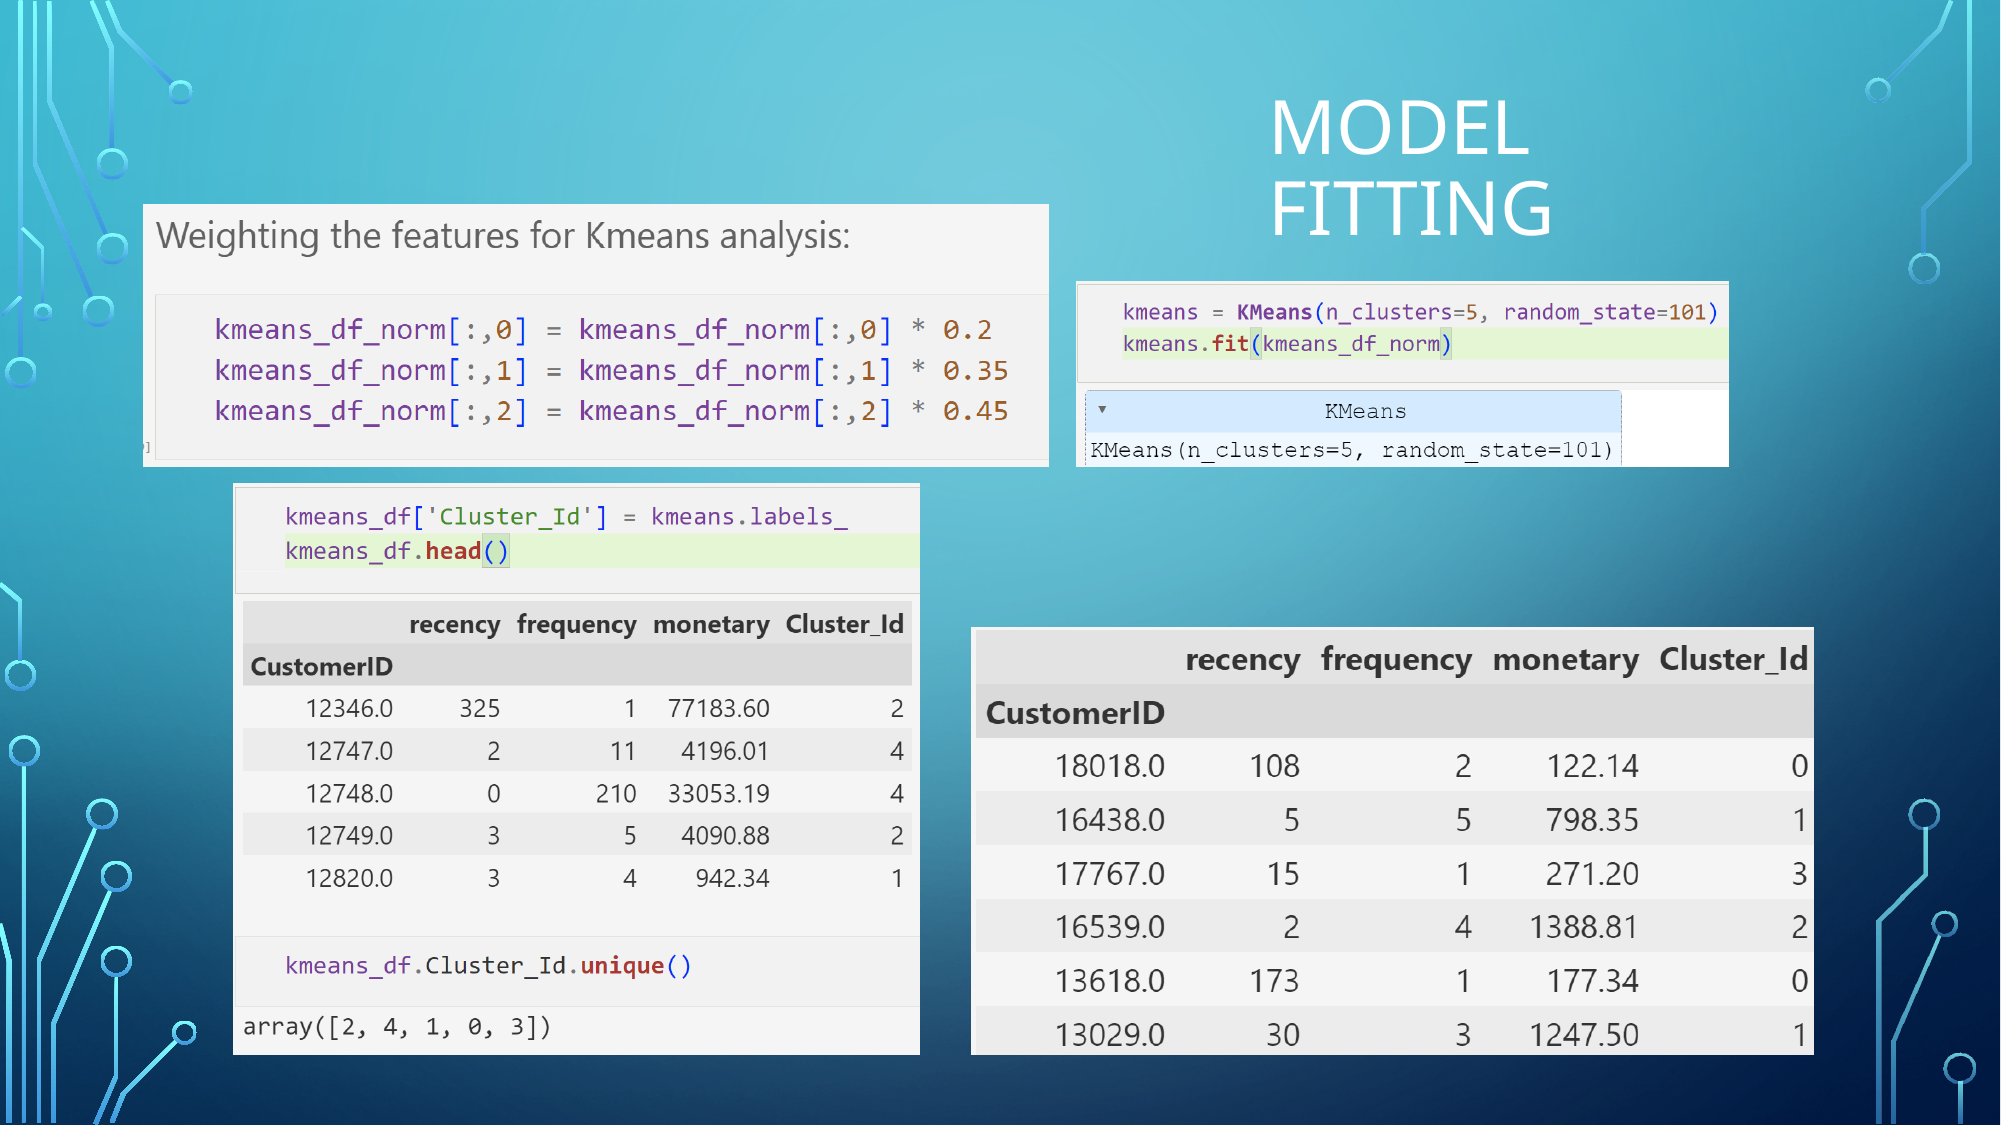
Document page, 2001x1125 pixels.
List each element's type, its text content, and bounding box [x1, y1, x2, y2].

picture [233, 483, 921, 1055]
picture [1076, 281, 1729, 467]
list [143, 204, 1050, 467]
picture [971, 627, 1814, 1055]
title Model fitting [1253, 101, 1813, 241]
